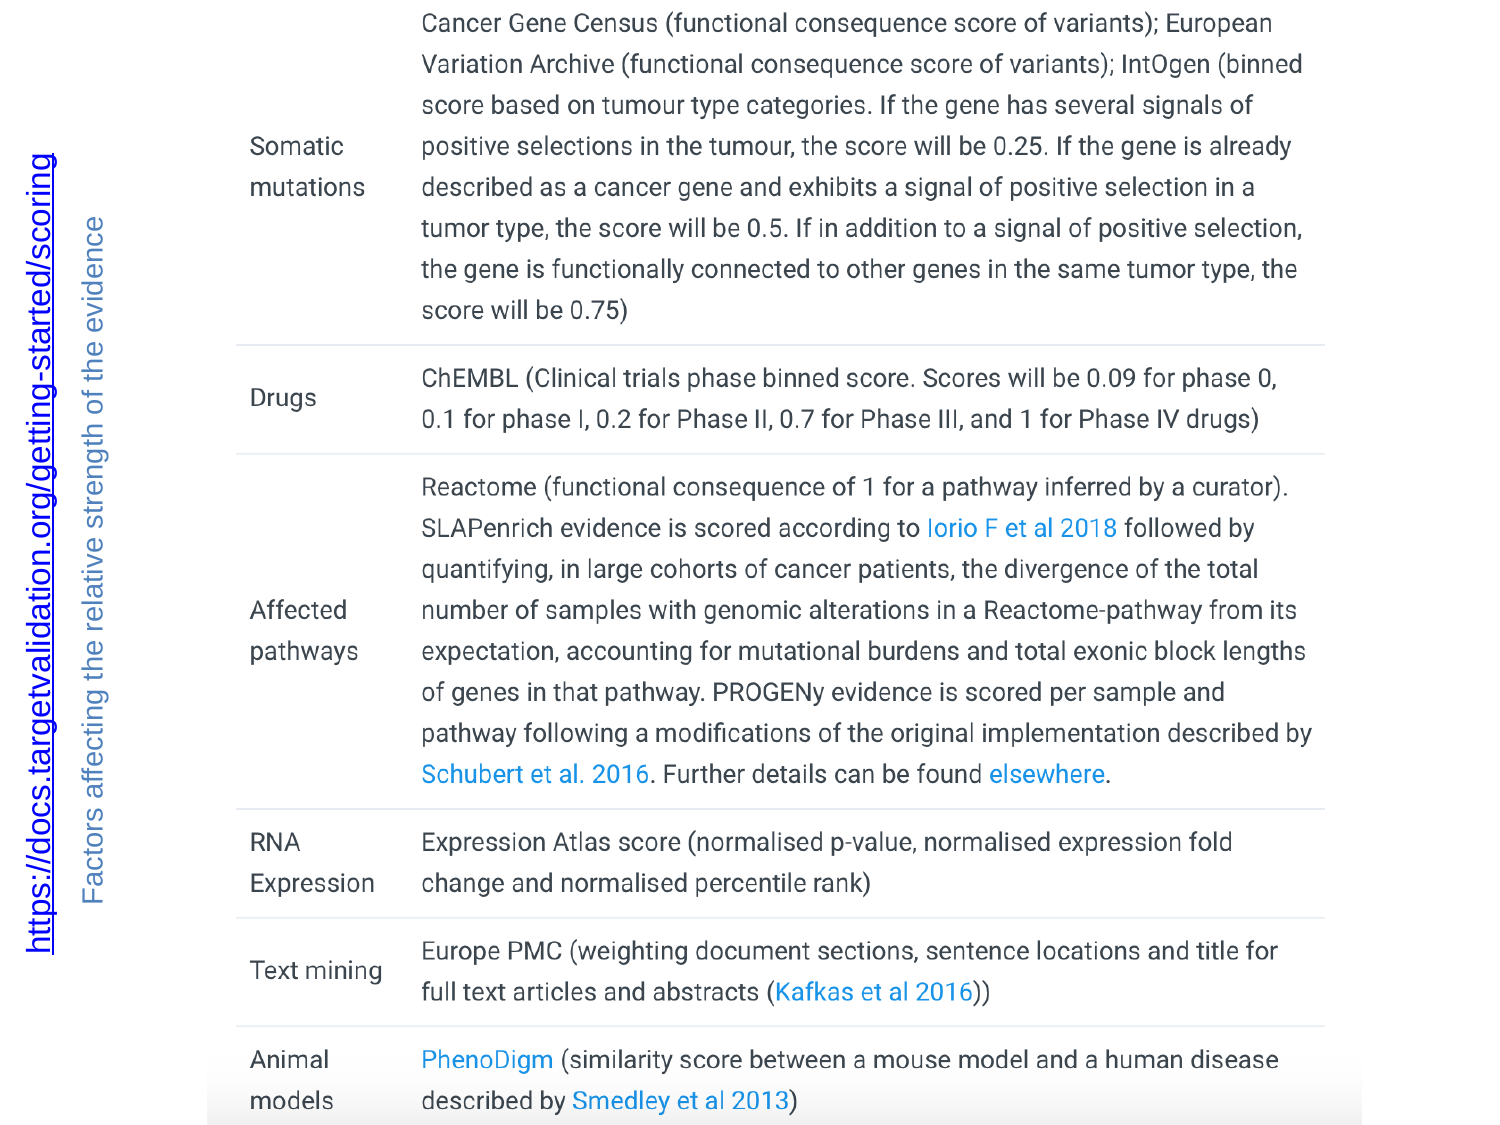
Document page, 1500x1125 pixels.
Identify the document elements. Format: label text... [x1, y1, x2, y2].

text_box Factors affecting the relative strength of the evidence [58, 0, 116, 1125]
picture [207, 0, 1362, 1125]
text_box https://docs.targetvalidation.org/getting-started/scoring [9, 0, 58, 1109]
